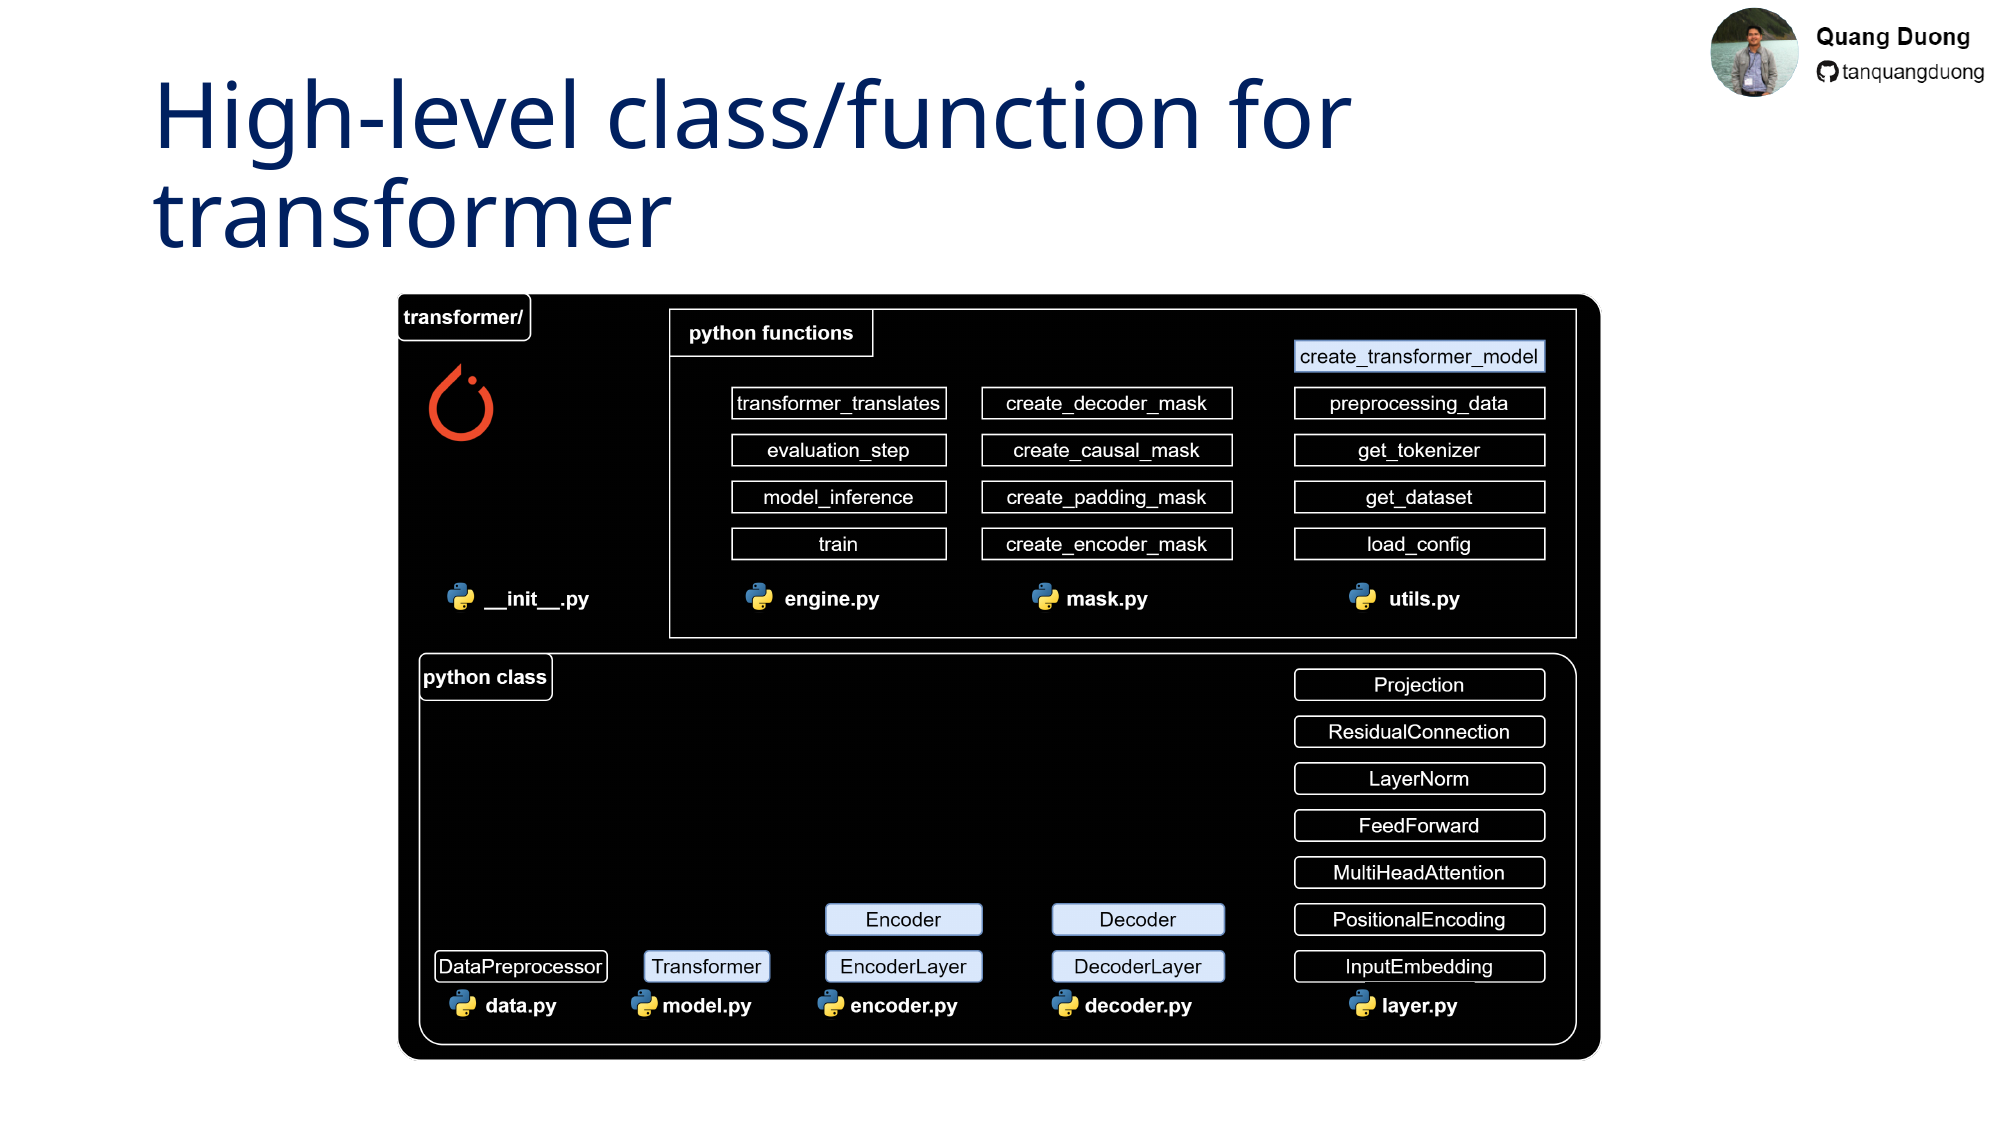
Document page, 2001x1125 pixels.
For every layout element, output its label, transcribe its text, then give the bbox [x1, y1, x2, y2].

title High-level class/function for transformer [137, 59, 1863, 278]
picture [1704, 6, 1986, 101]
picture [380, 276, 1620, 1078]
